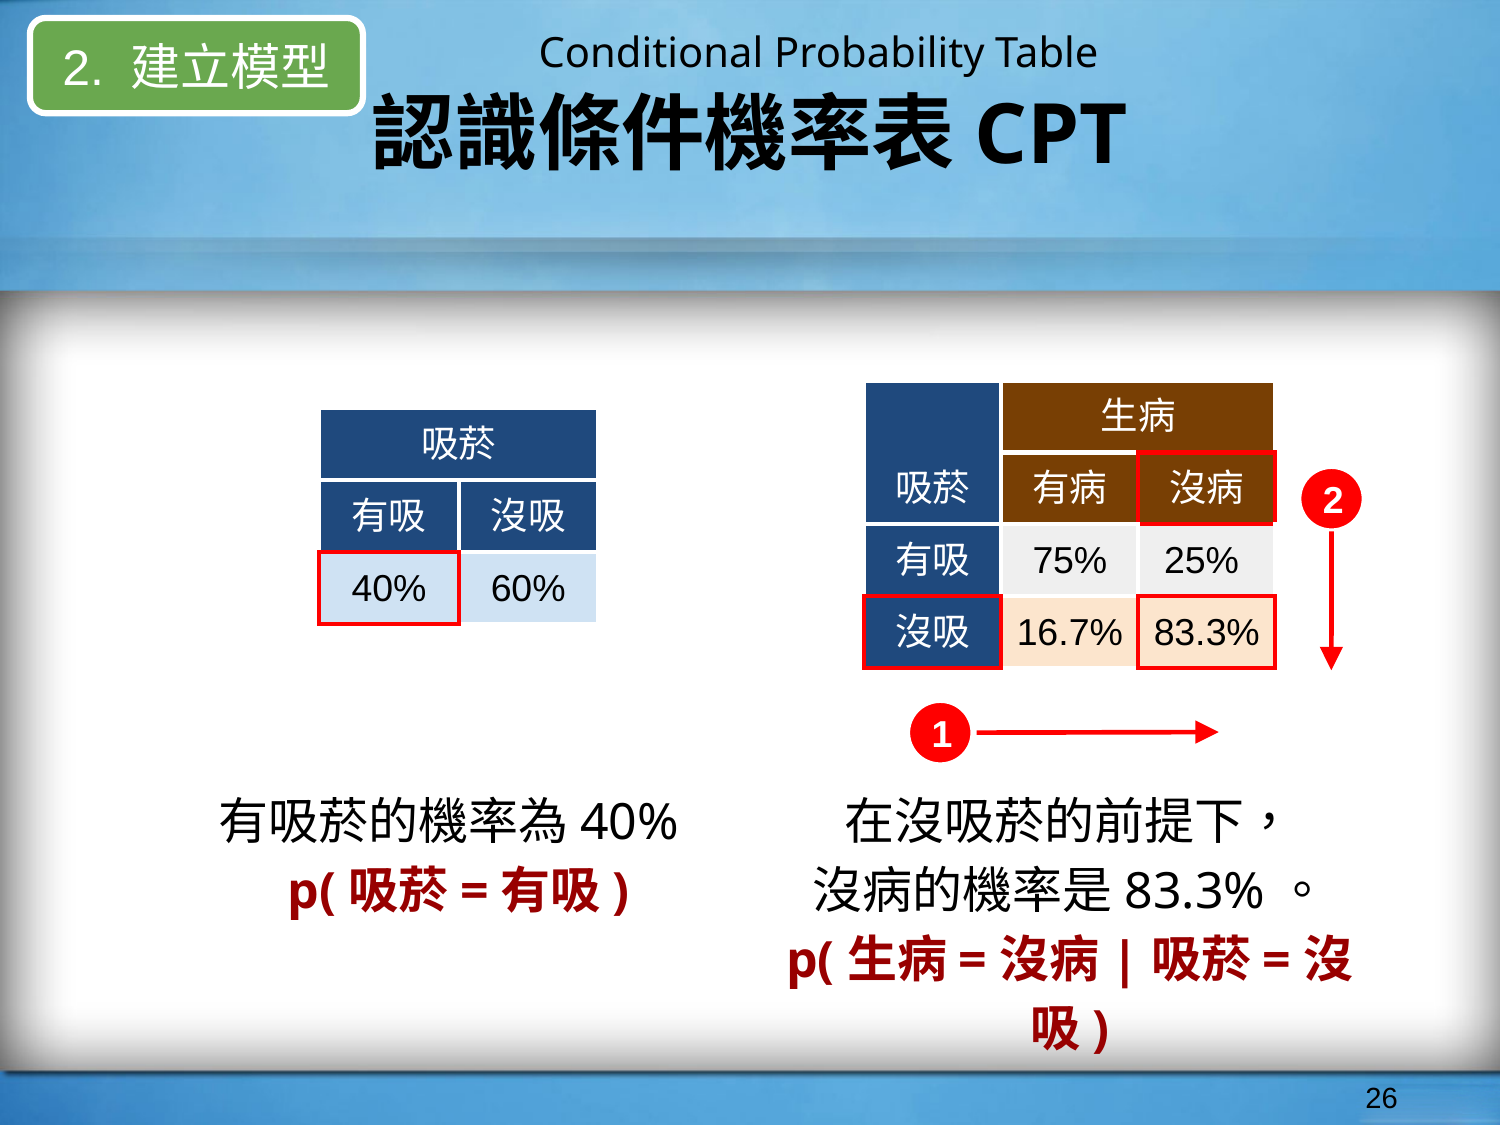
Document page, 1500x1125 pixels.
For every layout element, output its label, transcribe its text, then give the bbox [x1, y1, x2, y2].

table_header 吸菸 [321, 410, 596, 478]
table_cell 有吸 [866, 526, 999, 594]
text_box 2 [1298, 465, 1365, 532]
table_cell 75% [1003, 526, 1136, 594]
table_cell 有病 [1003, 455, 1136, 522]
picture [0, 0, 1500, 1125]
table_header 吸菸 [866, 383, 999, 522]
text_box 2. 建立模型 [29, 17, 363, 114]
table_cell 沒吸 [866, 598, 999, 666]
table_cell 83.3% [1140, 598, 1273, 666]
title 認識條件機率表CPT [78, 27, 1422, 232]
table_cell 有吸 [321, 482, 457, 550]
table_cell 60% [461, 554, 596, 622]
list 在沒吸菸的前提下， 沒病的機率是83.3%。 p(生病=沒病|吸菸=沒吸) [763, 765, 1376, 1067]
list 有吸菸的機率為40% p(吸菸=有吸) [203, 765, 715, 1067]
table_cell 沒吸 [461, 482, 596, 550]
slide_number ‹#› [1350, 1074, 1488, 1118]
table_cell 沒病 [1140, 455, 1273, 522]
table_header 生病 [1003, 383, 1273, 450]
table_cell 25% [1140, 526, 1273, 594]
text_box Conditional Probability Table [422, 17, 1215, 84]
table_cell 40% [321, 554, 457, 622]
text_box 1 [906, 699, 974, 766]
table_cell 16.7% [1003, 598, 1136, 666]
